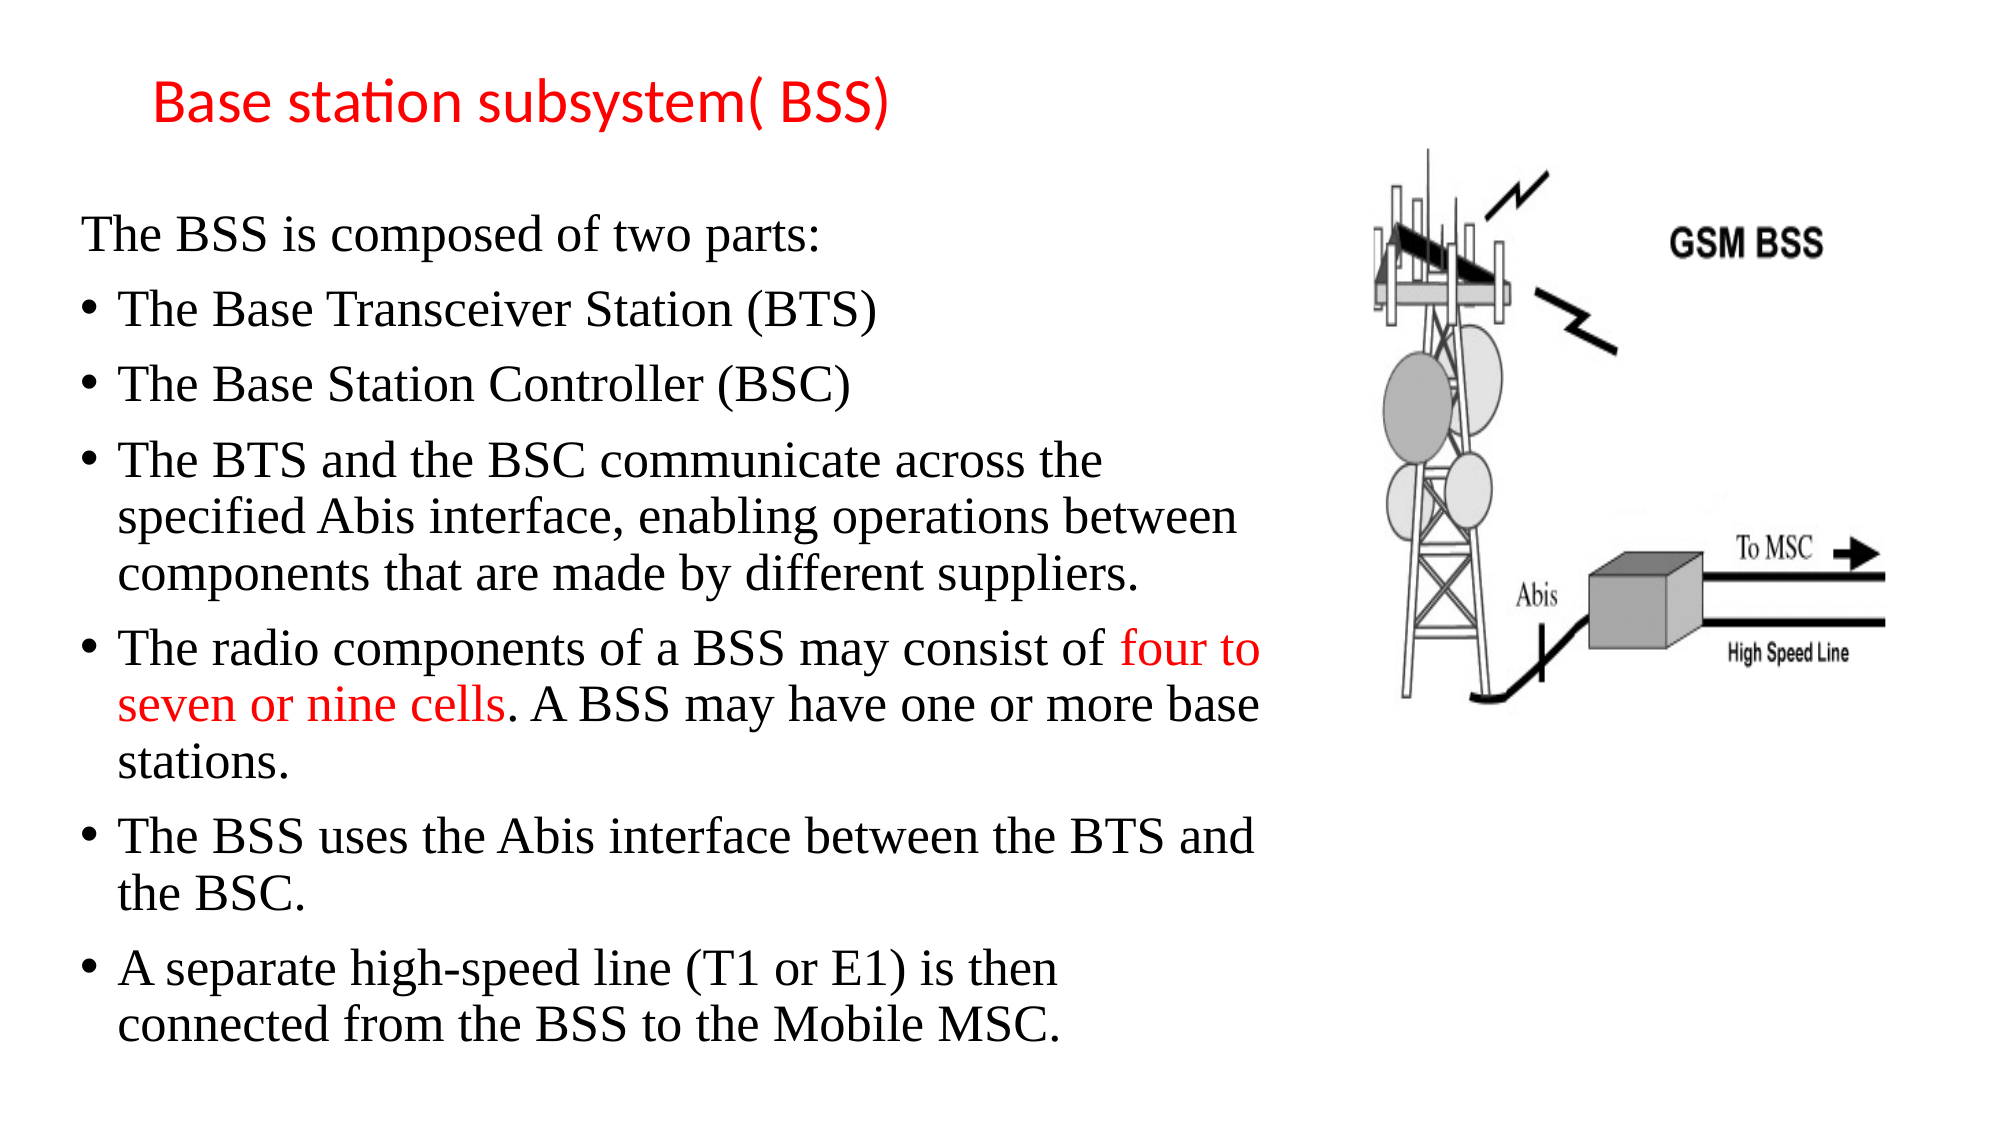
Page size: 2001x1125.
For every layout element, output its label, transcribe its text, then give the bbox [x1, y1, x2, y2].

list The BSS is composed of two parts: The Base Transceiver Station (BTS) The Base Station Controller (BSC) The BTS and the BSC communicate across the specified Abis interface, enabling operations between components that are made by different suppliers. The radio components of a BSS may consist of four to seven or nine cells. A BSS may have one or more base stations. The BSS uses the Abis interface between the BTS and the BSC. A separate high-speed line (T1 or E1) is then connected from the BSS to the Mobile MSC. [65, 198, 1297, 1062]
picture [1325, 142, 1973, 745]
title Base station subsystem( BSS) [137, 59, 1863, 144]
